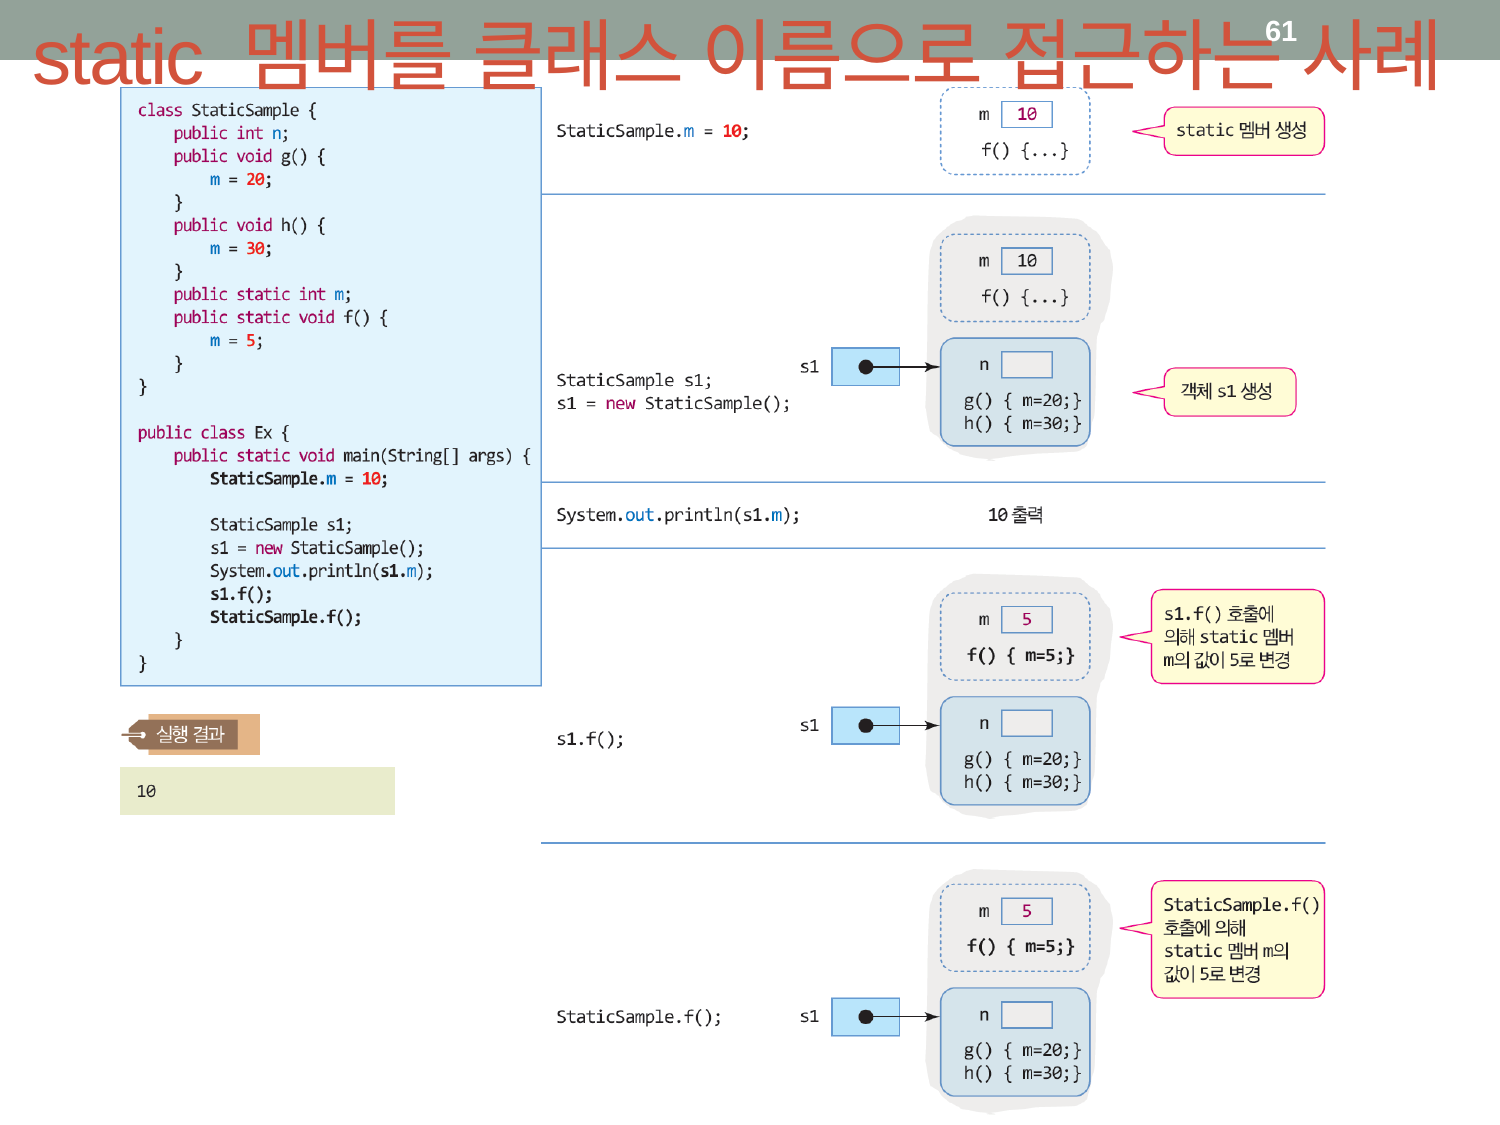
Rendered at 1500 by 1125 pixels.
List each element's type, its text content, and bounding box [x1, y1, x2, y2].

title static 멤버를 클래스 이름으로 접근하는 사례 [17, 0, 1471, 111]
picture [111, 77, 1335, 1125]
